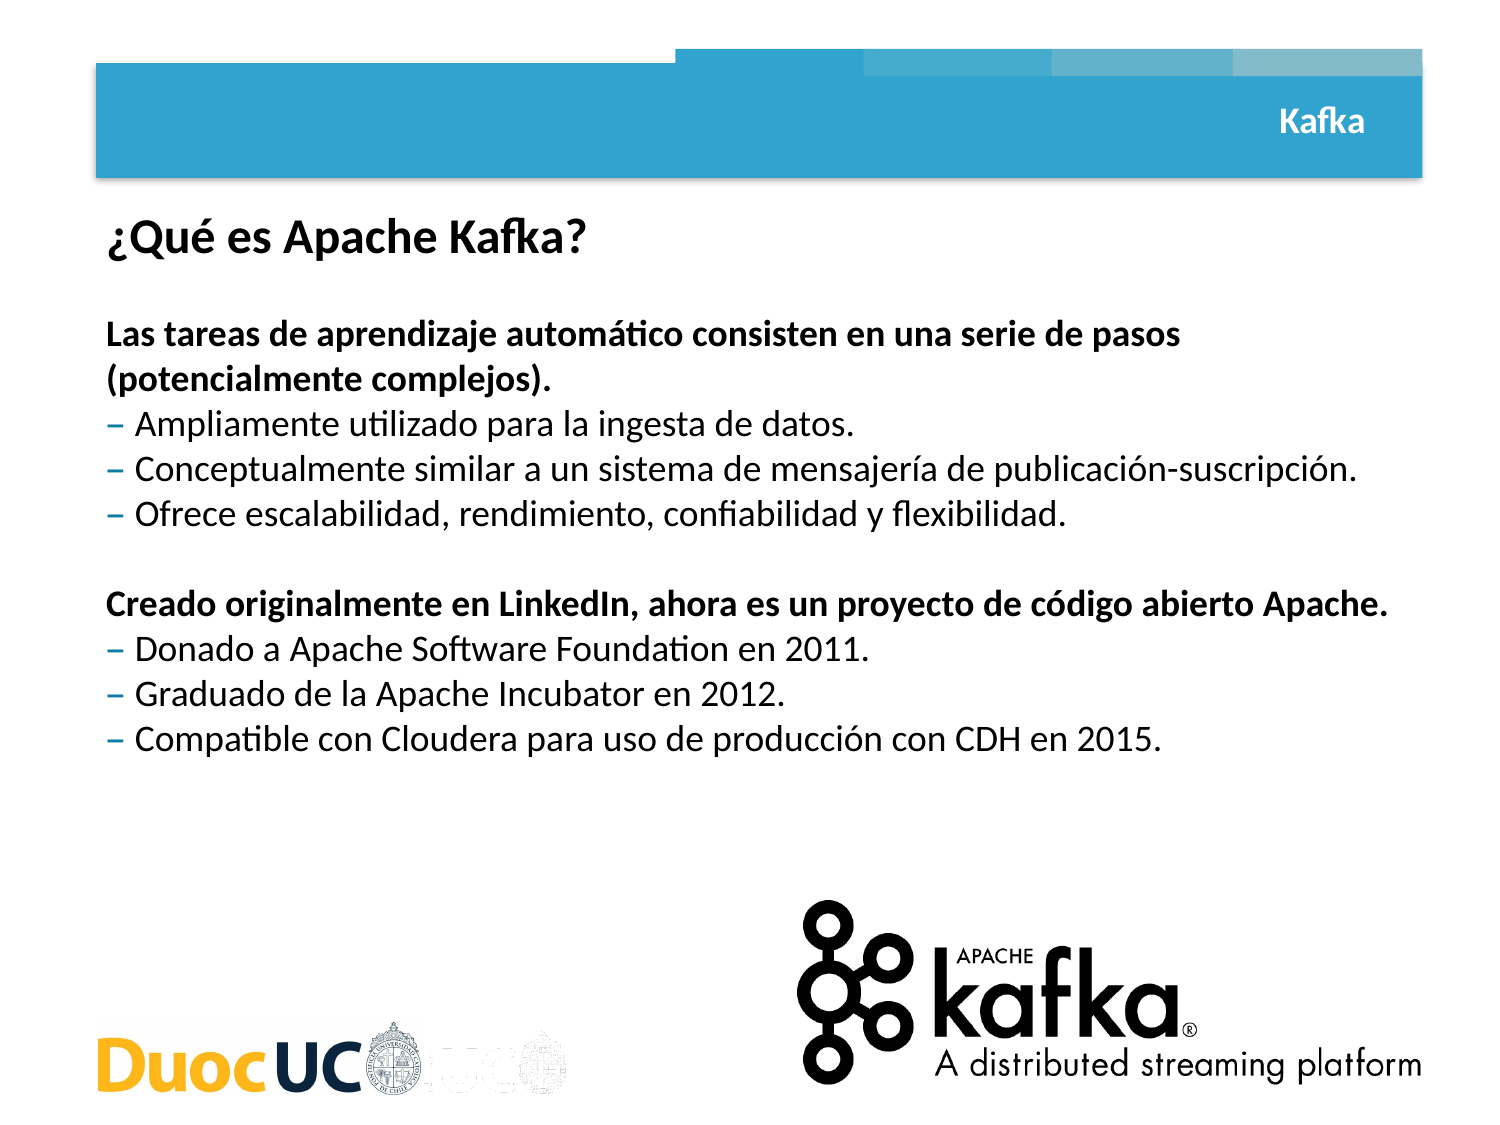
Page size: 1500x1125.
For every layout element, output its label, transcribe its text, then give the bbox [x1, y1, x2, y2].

picture [795, 898, 1426, 1087]
picture [96, 1021, 566, 1095]
text_box ¿Qué es Apache Kafka? Las tareas de aprendizaje automático consisten en una serie de pasos (potencialmente complejos). – Ampliamente utilizado para la ingesta de datos. – Conceptualmente similar a un sistema de mensajería de publicación-suscripción. – Ofrece escalabilidad, rendimiento, confiabilidad y flexibilidad. Creado originalmente en LinkedIn, ahora es un proyecto de código abierto Apache. – Donado a Apache Software Foundation en 2011. – Graduado de la Apache Incubator en 2012. – Compatible con Cloudera para uso de producción con CDH en 2015. [91, 196, 1425, 767]
text_box Kafka [847, 88, 1381, 149]
